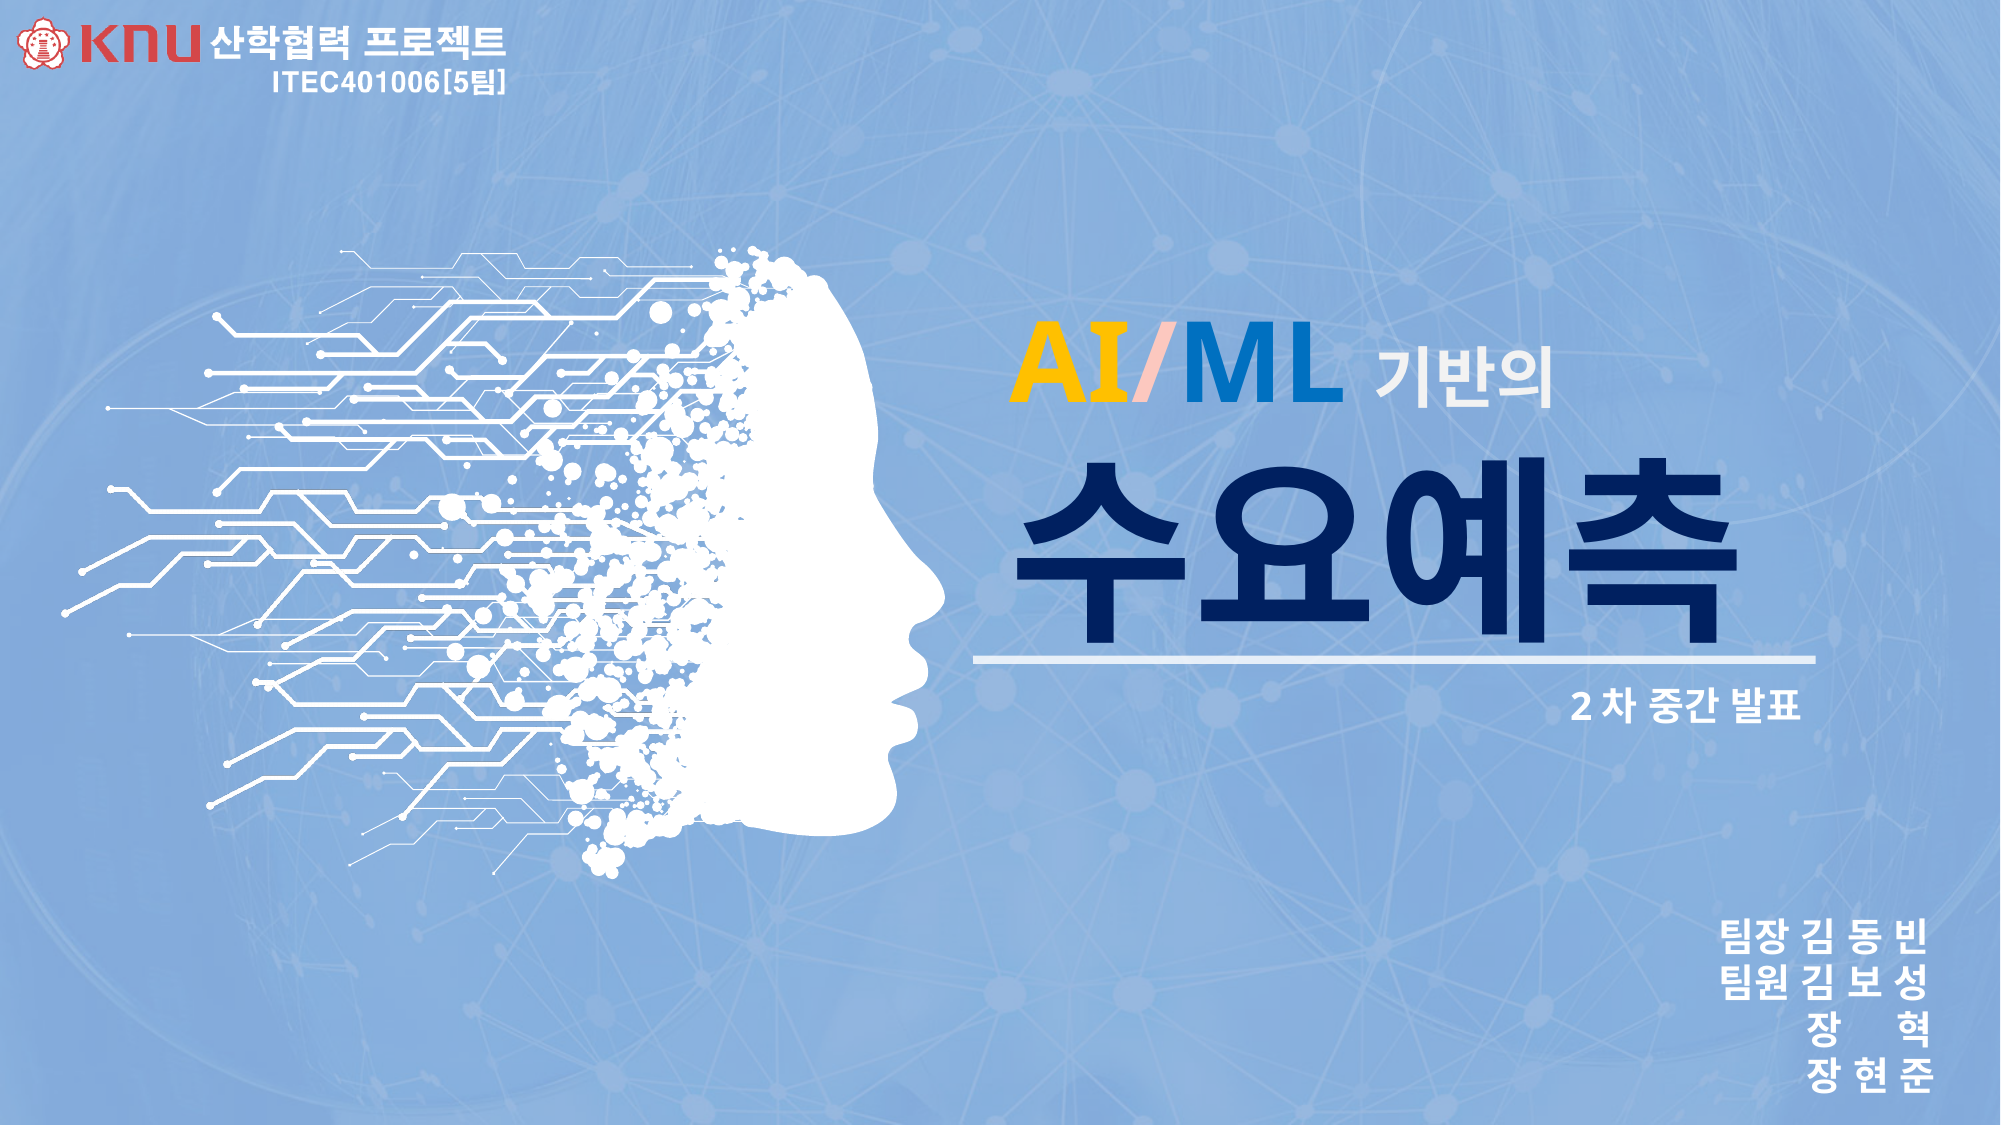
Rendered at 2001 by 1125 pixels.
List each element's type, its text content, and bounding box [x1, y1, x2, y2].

picture [9, 13, 515, 110]
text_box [59, 245, 944, 880]
text_box 팀장 김 동 빈 팀원 김 보 성 장 혁 장 현 준 [1703, 904, 1994, 1106]
text_box 2차 중간 발표 [1441, 674, 1817, 736]
text_box [972, 655, 1817, 665]
text_box AI/ML기반의 수요예측 [994, 283, 1916, 673]
